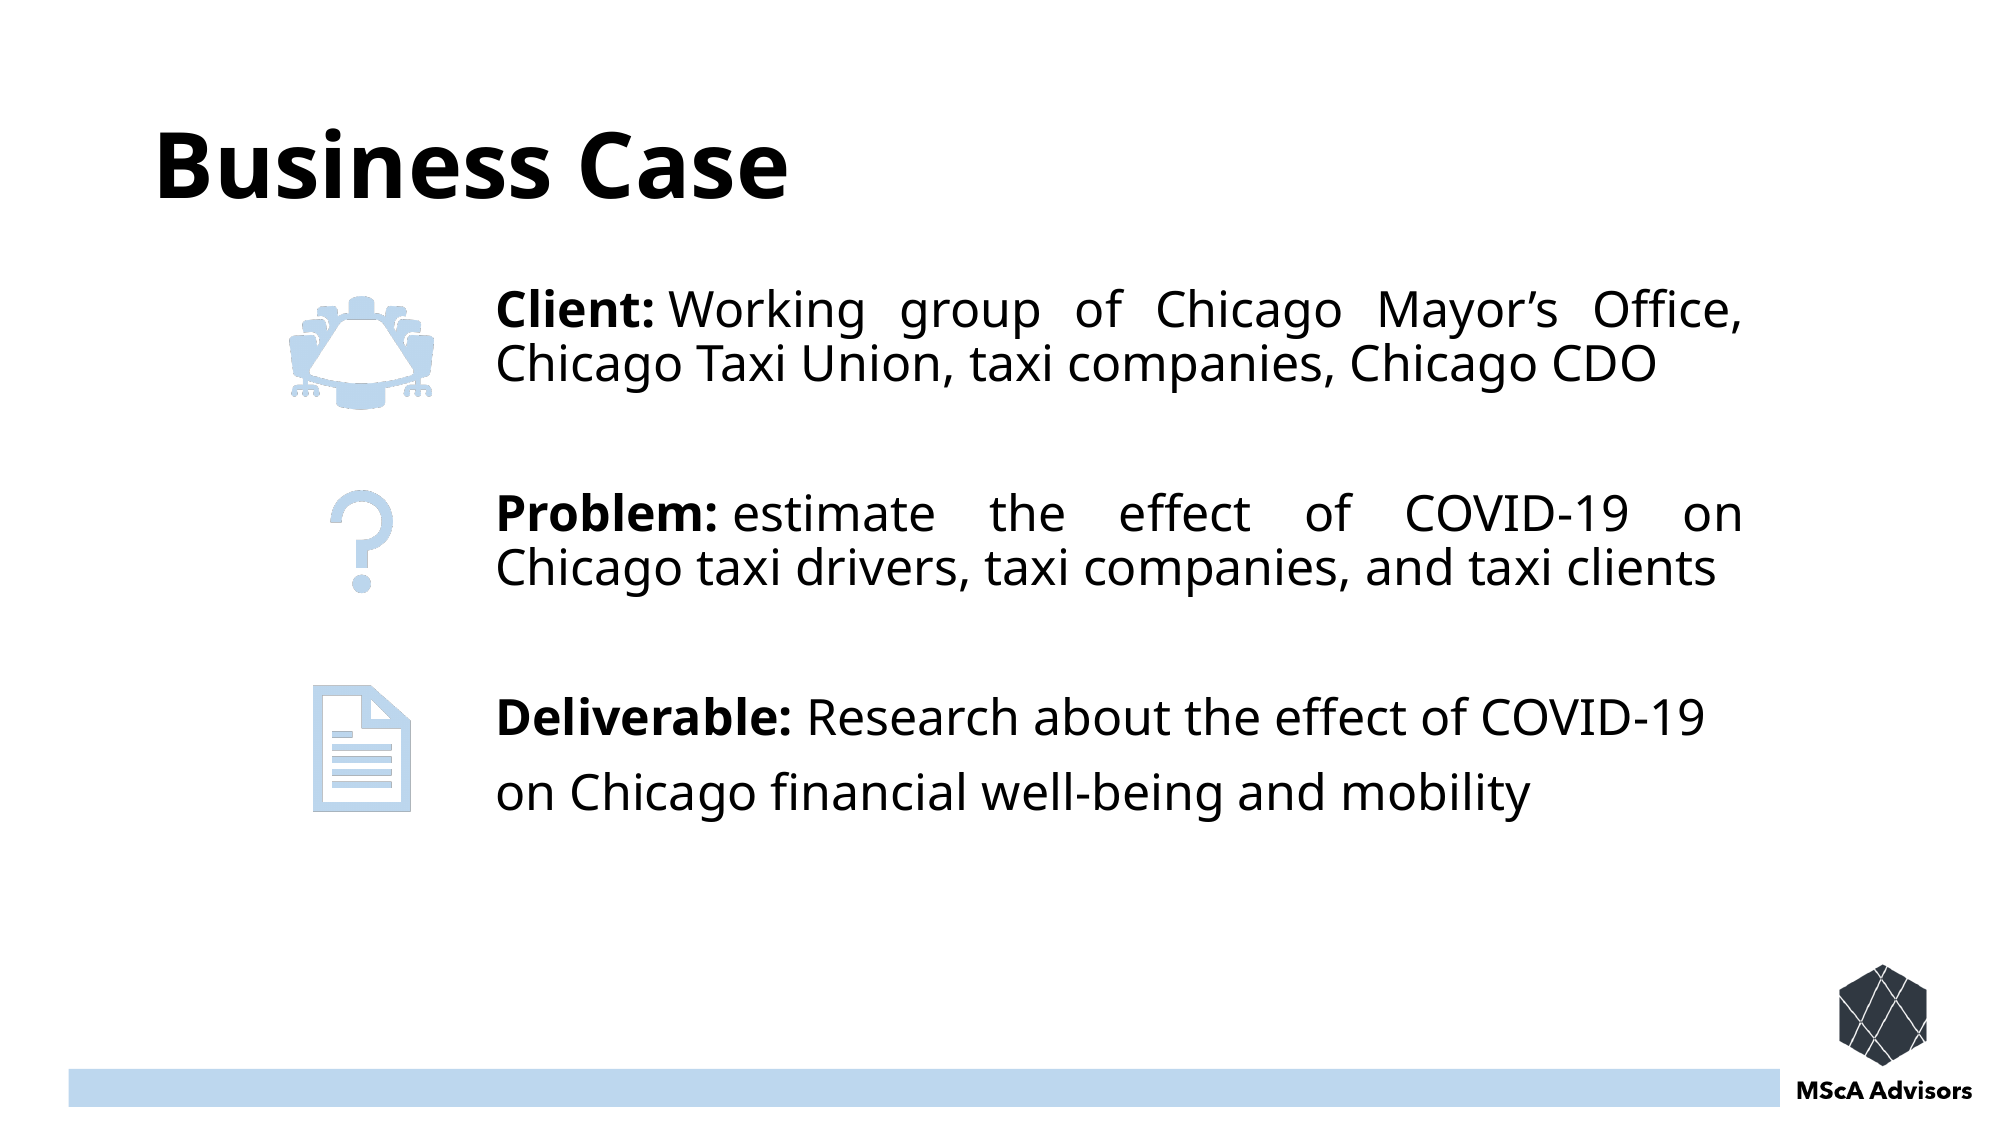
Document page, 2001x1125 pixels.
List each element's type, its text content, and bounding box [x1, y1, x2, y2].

title Business Case [137, 59, 1863, 278]
picture [286, 673, 437, 824]
text_box [67, 1068, 1780, 1108]
list Client: Working group of Chicago Mayor’s Office, Chicago Taxi Union, taxi companies, Chicago CDO Problem: estimate the effect of COVID-19 on Chicago taxi drivers, taxi companies, and taxi clients Deliverable: Research about the effect of COVID-19 on Chicago financial well-being and mobility [480, 277, 1760, 903]
picture [295, 475, 428, 608]
picture [286, 277, 437, 428]
picture [1780, 954, 1981, 1111]
